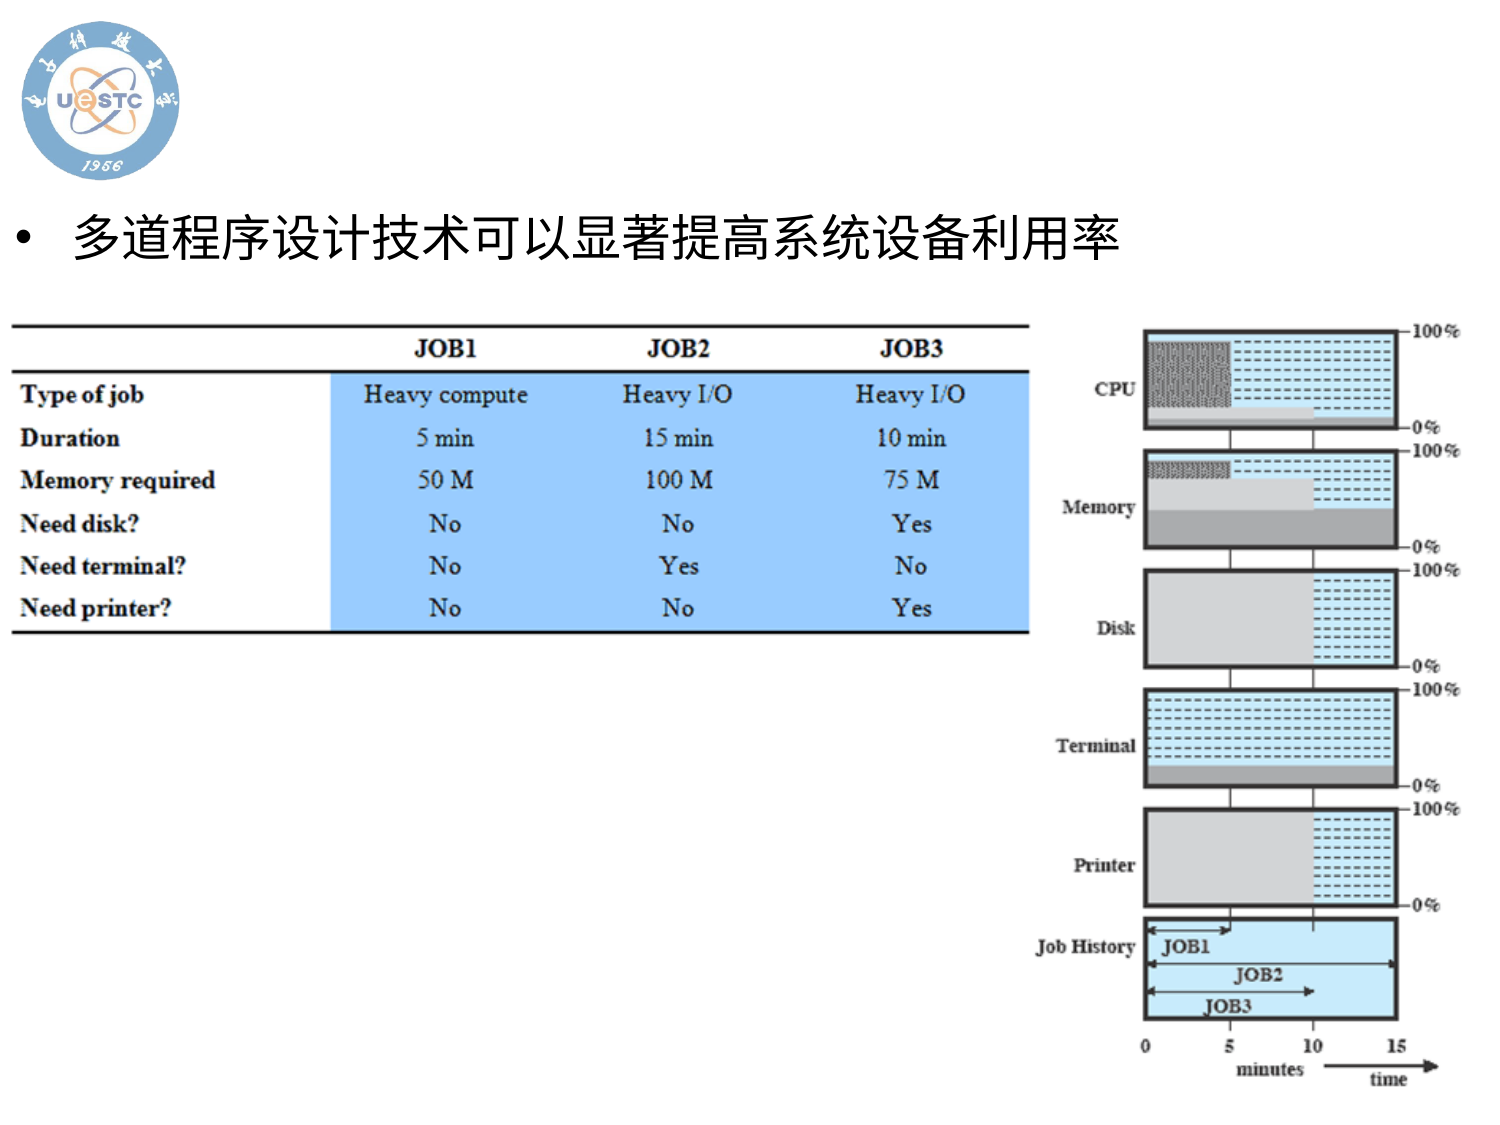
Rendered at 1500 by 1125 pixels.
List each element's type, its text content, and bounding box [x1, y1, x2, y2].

picture [0, 0, 200, 186]
picture [3, 314, 1477, 1108]
text_box 多道程序设计技术可以显著提高系统设备利用率 [0, 186, 1376, 274]
